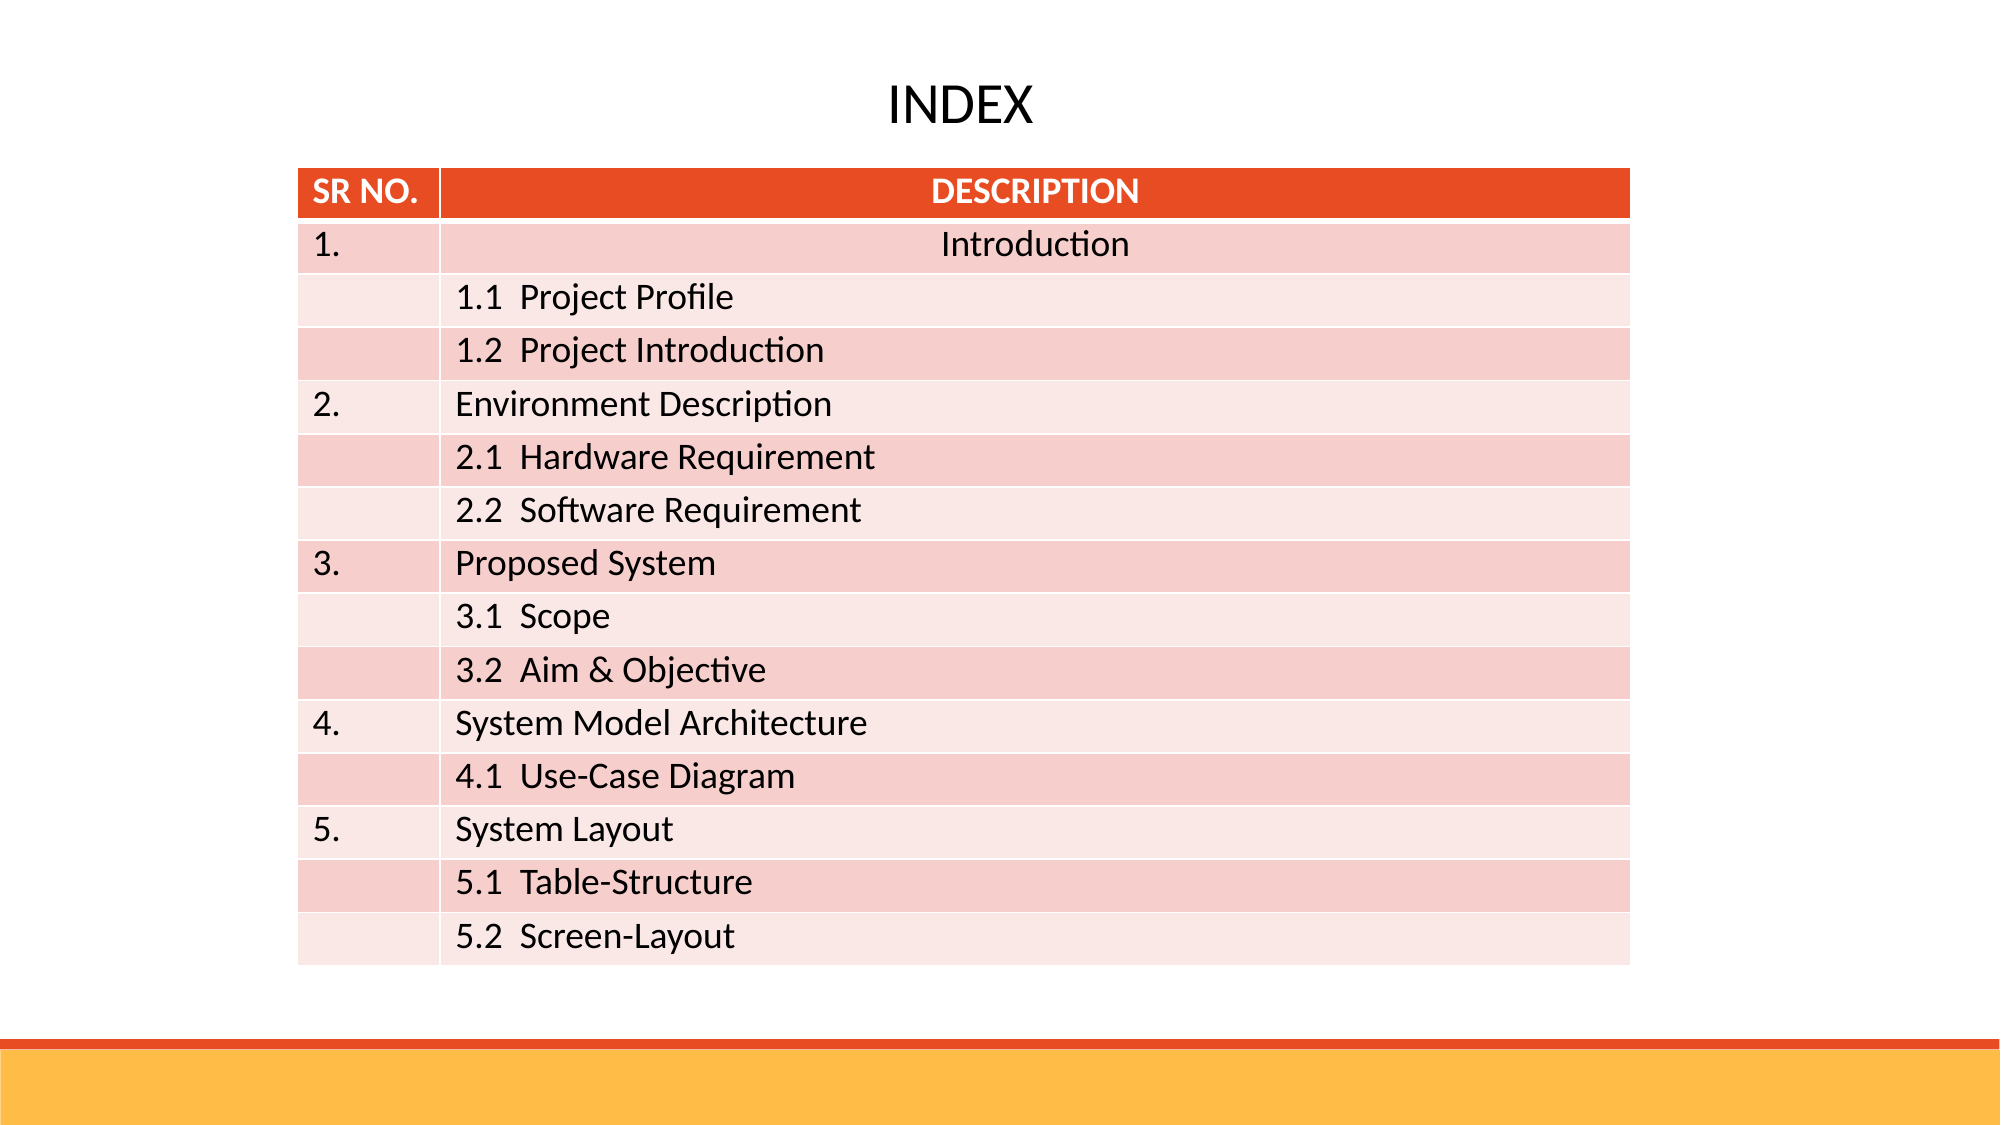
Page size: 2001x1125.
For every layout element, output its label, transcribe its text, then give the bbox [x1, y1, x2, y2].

table_cell 1.2 Project Introduction [441, 328, 1630, 380]
table_cell Introduction [441, 224, 1630, 273]
table_cell System Model Architecture [441, 701, 1630, 752]
table_cell [298, 328, 439, 380]
table_cell 4. [298, 701, 439, 752]
text_box INDEX [872, 57, 1152, 143]
table_cell 2.2 Software Requirement [441, 488, 1630, 539]
table_cell [298, 435, 439, 486]
table_header DESCRIPTION [441, 168, 1630, 218]
table_cell [298, 275, 439, 326]
table_cell 2. [298, 381, 439, 433]
table_cell 3.2 Aim & Objective [441, 647, 1630, 699]
table_cell [298, 754, 439, 805]
table_cell 2.1 Hardware Requirement [441, 435, 1630, 486]
table_cell [298, 913, 439, 965]
table_cell 5.2 Screen-Layout [441, 913, 1630, 965]
table_cell System Layout [441, 807, 1630, 858]
table_cell 4.1 Use-Case Diagram [441, 754, 1630, 805]
table_cell 3.1 Scope [441, 594, 1630, 646]
table_cell [298, 594, 439, 646]
table_cell [298, 647, 439, 699]
table_cell 5.1 Table-Structure [441, 860, 1630, 912]
table_cell 3. [298, 541, 439, 592]
table_cell [298, 860, 439, 912]
table_cell Proposed System [441, 541, 1630, 592]
table_header SR NO. [298, 168, 439, 218]
table_cell [298, 488, 439, 539]
table_cell 1. [298, 224, 439, 273]
table_cell 1.1 Project Profile [441, 275, 1630, 326]
table_cell 5. [298, 807, 439, 858]
table_cell Environment Description [441, 381, 1630, 433]
